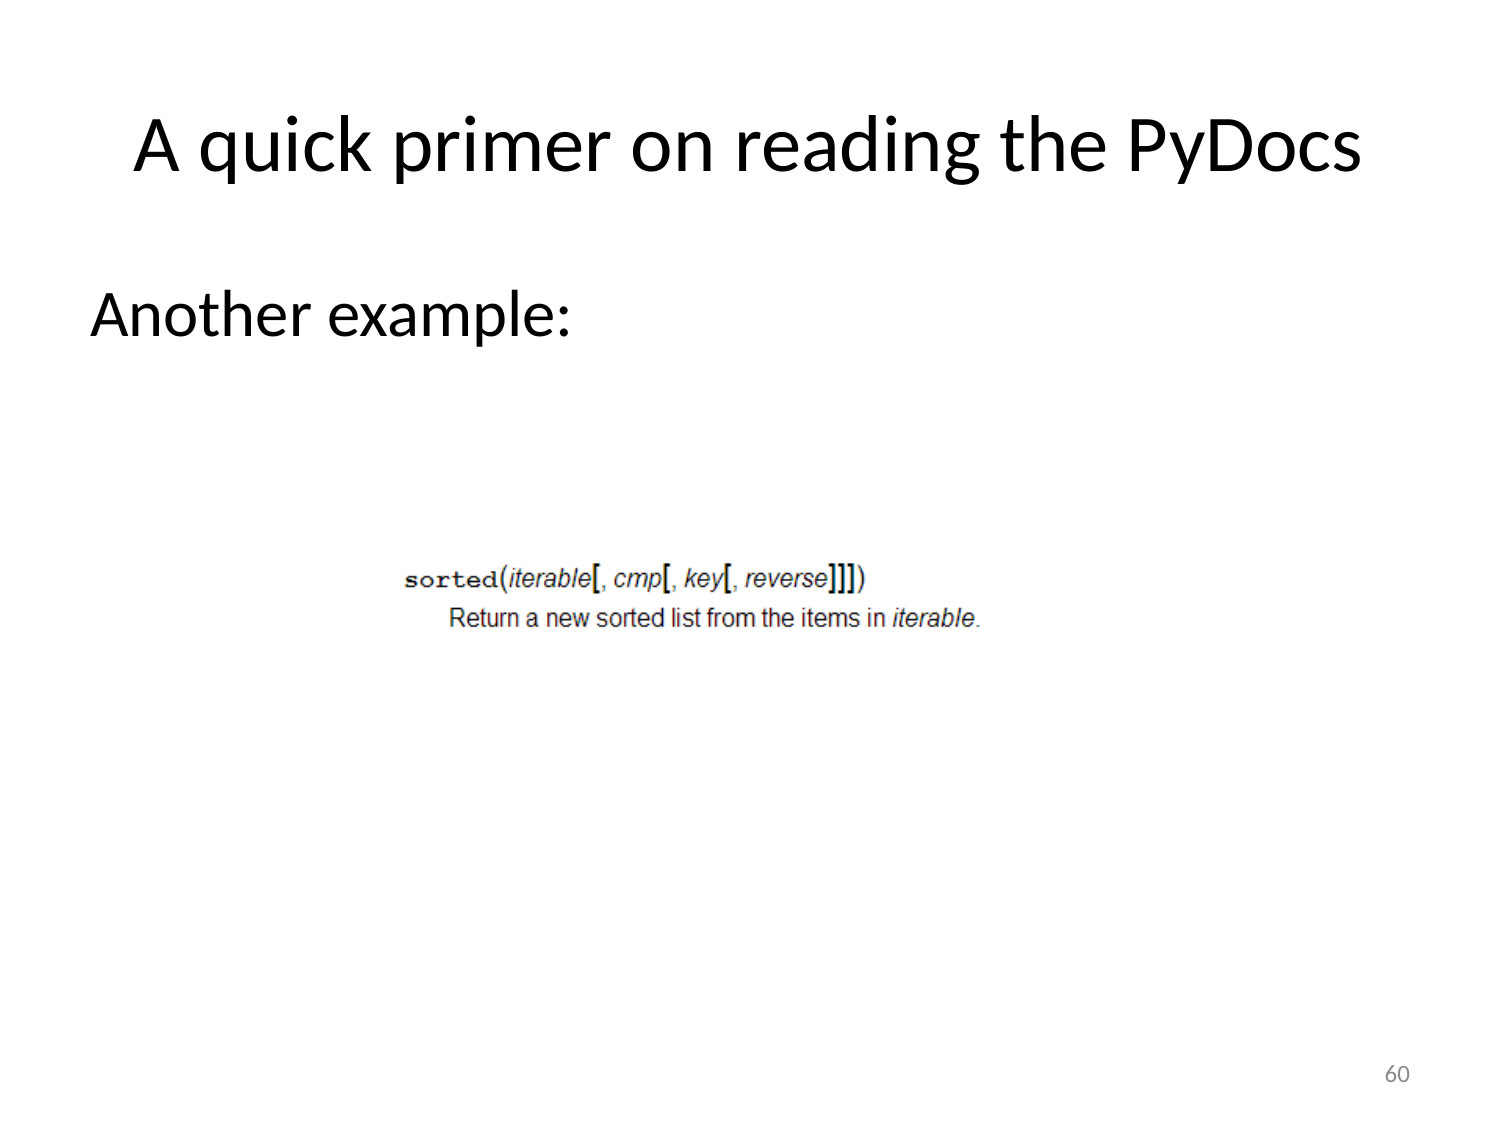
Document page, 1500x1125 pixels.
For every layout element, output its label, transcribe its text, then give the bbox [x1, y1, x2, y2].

title A quick primer on reading the PyDocs [75, 45, 1425, 233]
picture [399, 562, 999, 643]
list Another example: [75, 262, 1425, 1005]
slide_number 60 [1074, 1042, 1425, 1103]
